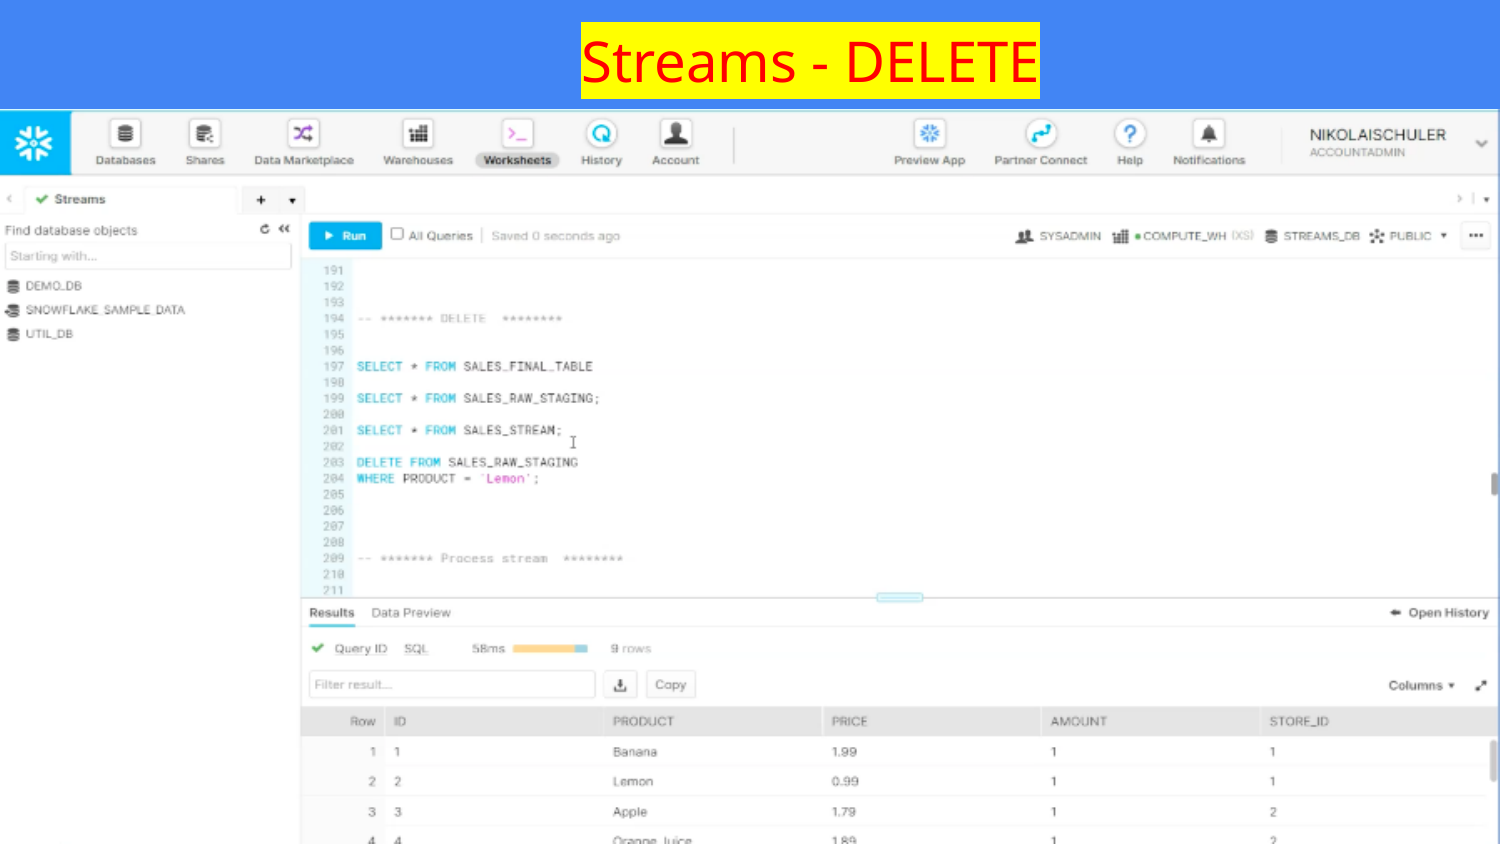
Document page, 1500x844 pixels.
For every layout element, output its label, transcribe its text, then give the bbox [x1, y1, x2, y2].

picture [15, 138, 52, 149]
picture [20, 127, 31, 138]
picture [35, 127, 48, 138]
text_box Streams - DELETE [226, 11, 1396, 108]
picture [35, 148, 48, 160]
picture [0, 109, 1500, 844]
picture [20, 149, 31, 160]
